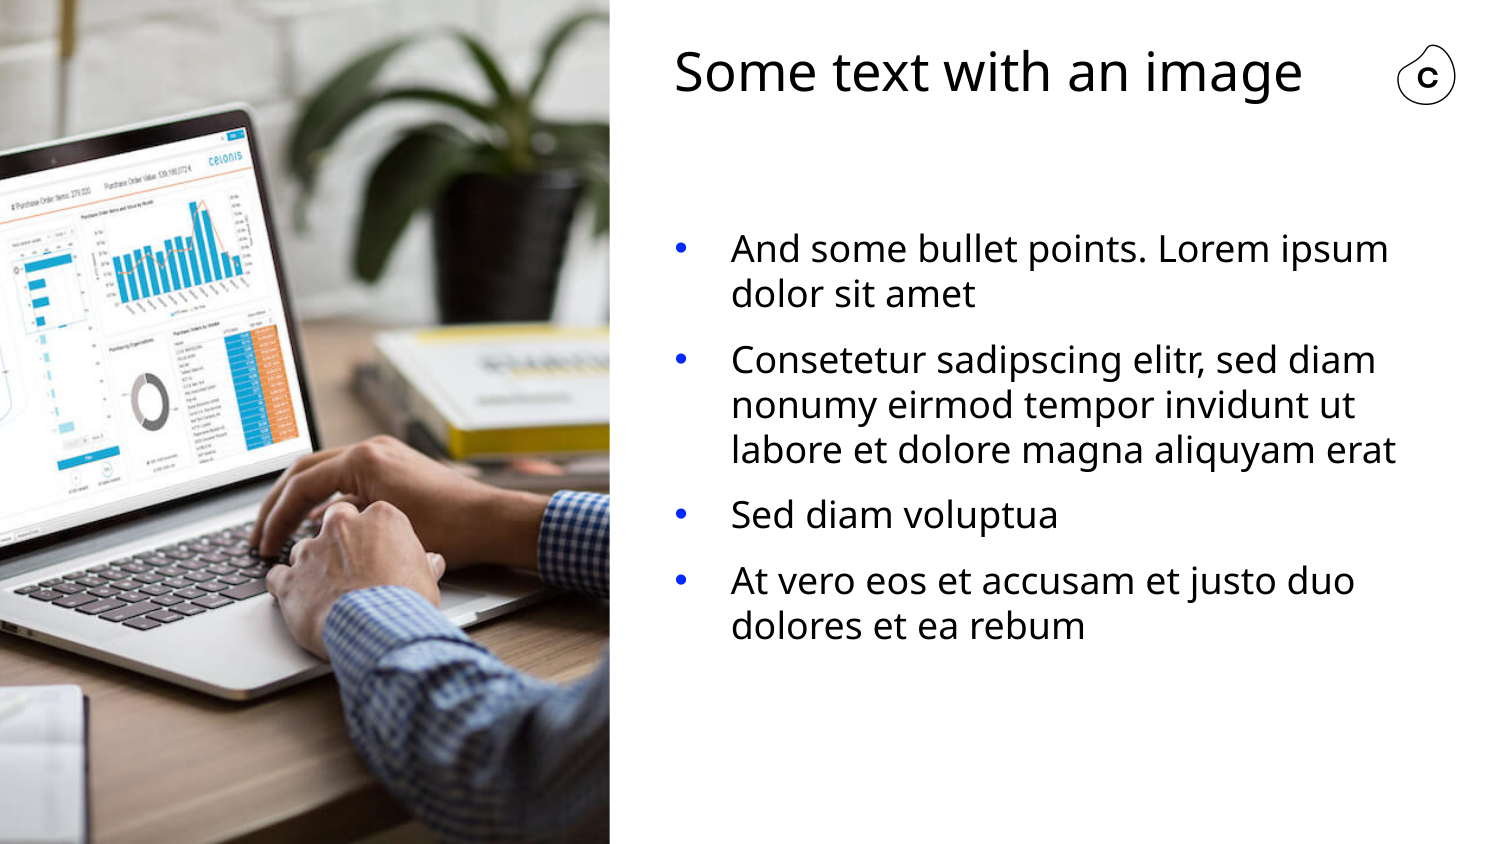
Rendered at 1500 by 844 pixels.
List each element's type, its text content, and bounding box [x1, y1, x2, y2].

picture [1396, 43, 1457, 107]
title Some text with an image [674, 45, 1360, 171]
picture [0, 0, 610, 844]
list And some bullet points. Lorem ipsum dolor sit amet Consetetur sadipscing elitr, sed diam nonumy eirmod tempor invidunt ut labore et dolore magna aliquyam erat Sed diam voluptua At vero eos et accusam et justo duo dolores et ea rebum [674, 224, 1447, 760]
